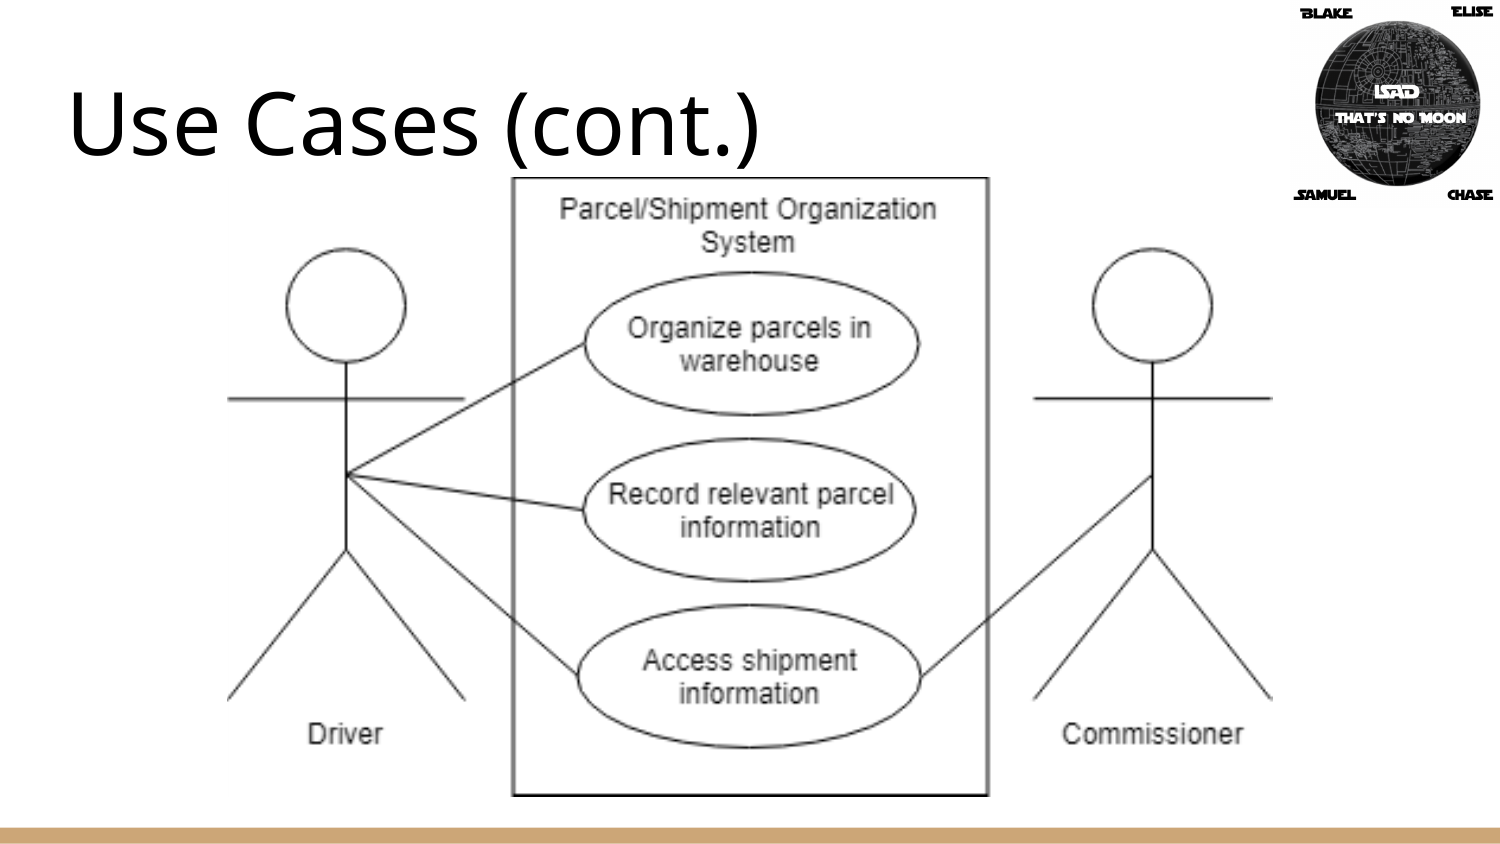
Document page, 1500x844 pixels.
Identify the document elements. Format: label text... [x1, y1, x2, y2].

picture [226, 176, 1274, 797]
title Use Cases (cont.) [51, 51, 1284, 189]
picture [1289, 0, 1500, 208]
